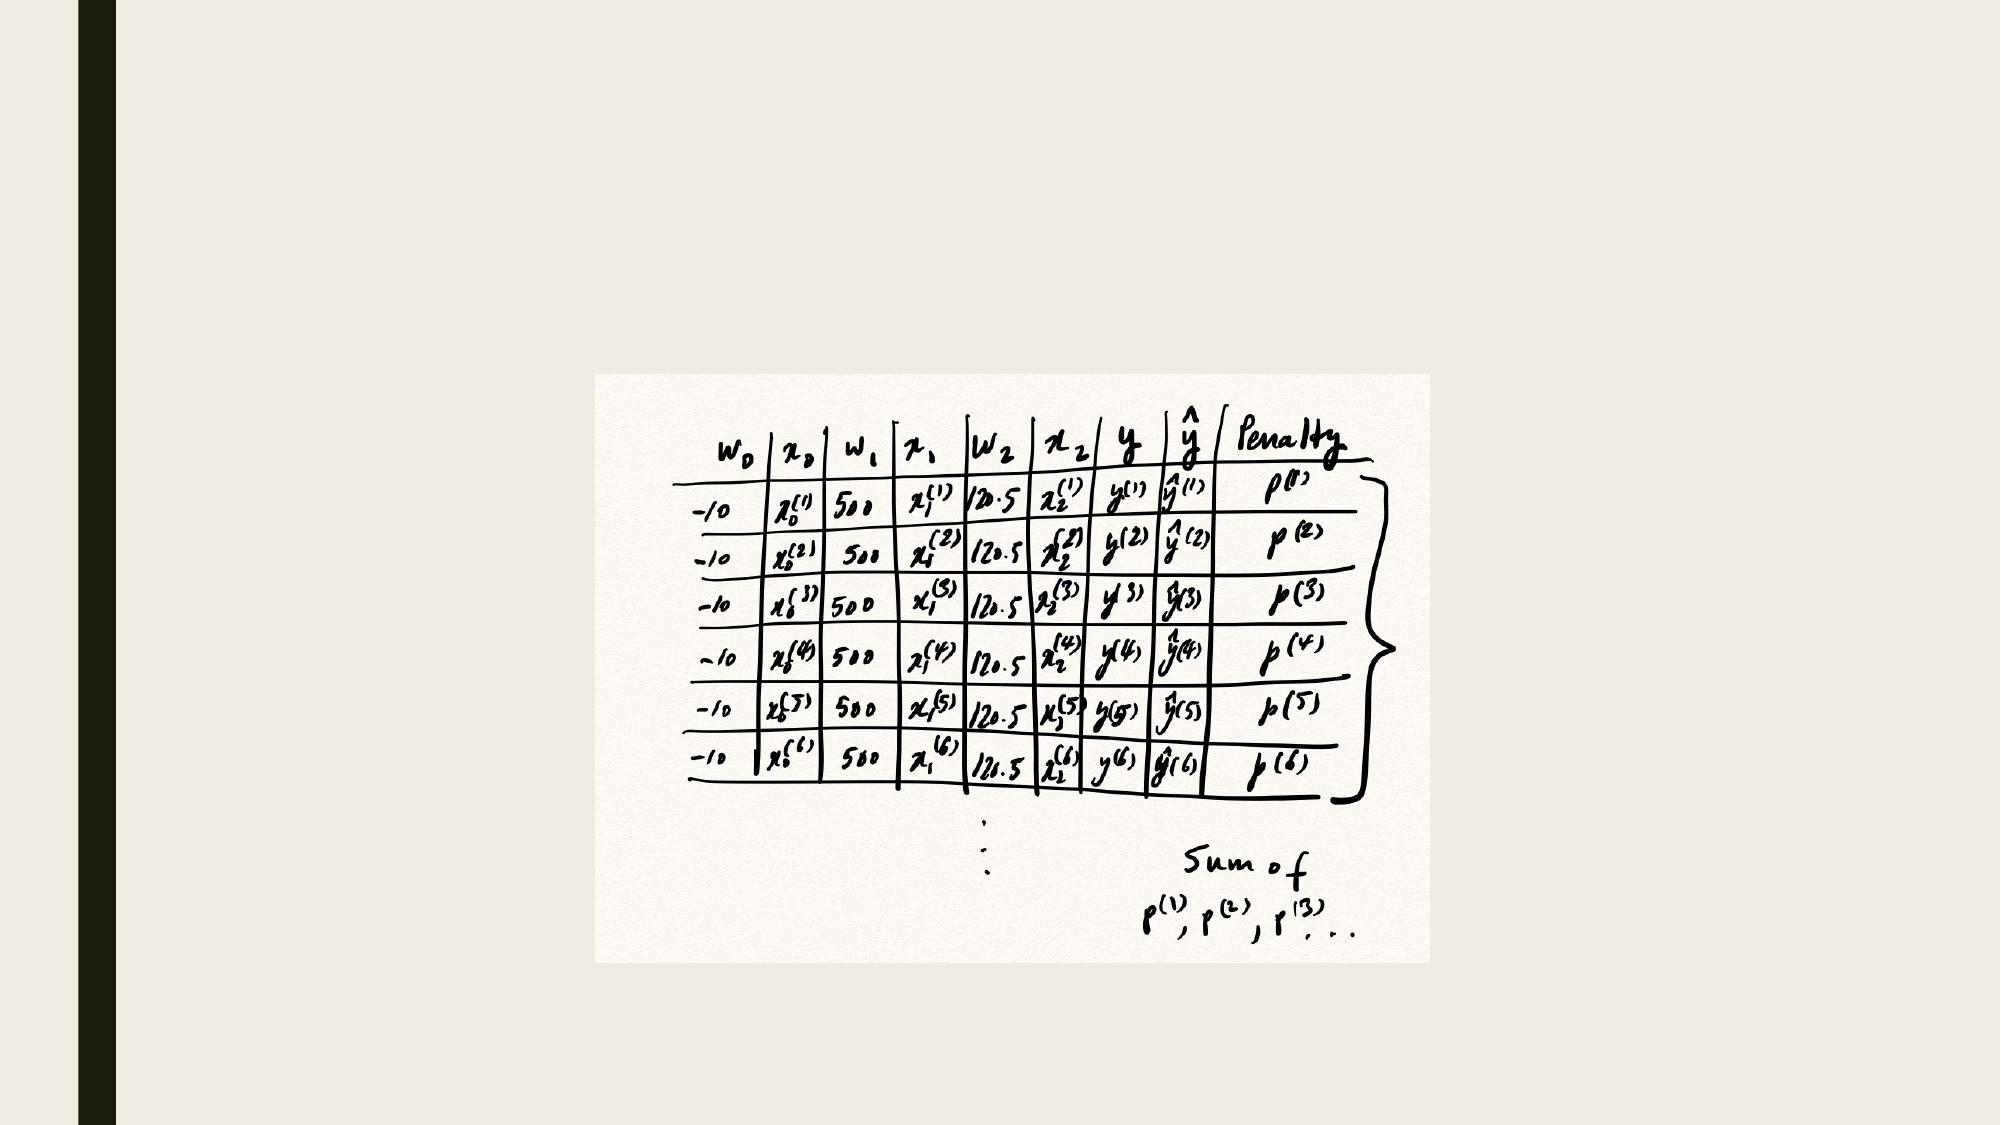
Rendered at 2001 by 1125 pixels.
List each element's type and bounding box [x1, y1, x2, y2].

list [595, 374, 1430, 963]
